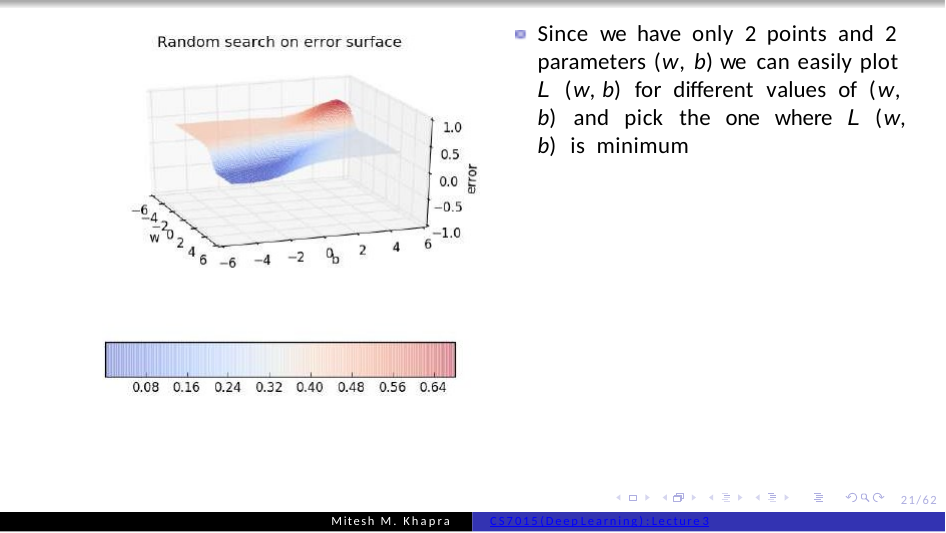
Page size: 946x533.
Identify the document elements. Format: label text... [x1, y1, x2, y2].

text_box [0, 511, 946, 532]
picture [515, 30, 527, 42]
picture [0, 0, 945, 8]
text_box 21/62 [898, 493, 941, 508]
picture [102, 35, 480, 396]
text_box Since we have only 2 points and 2 parameters (w, b) we can easily plot L (w, b) for different values of (w, b) and pick the one where L (w, b) is minimum [535, 16, 908, 158]
